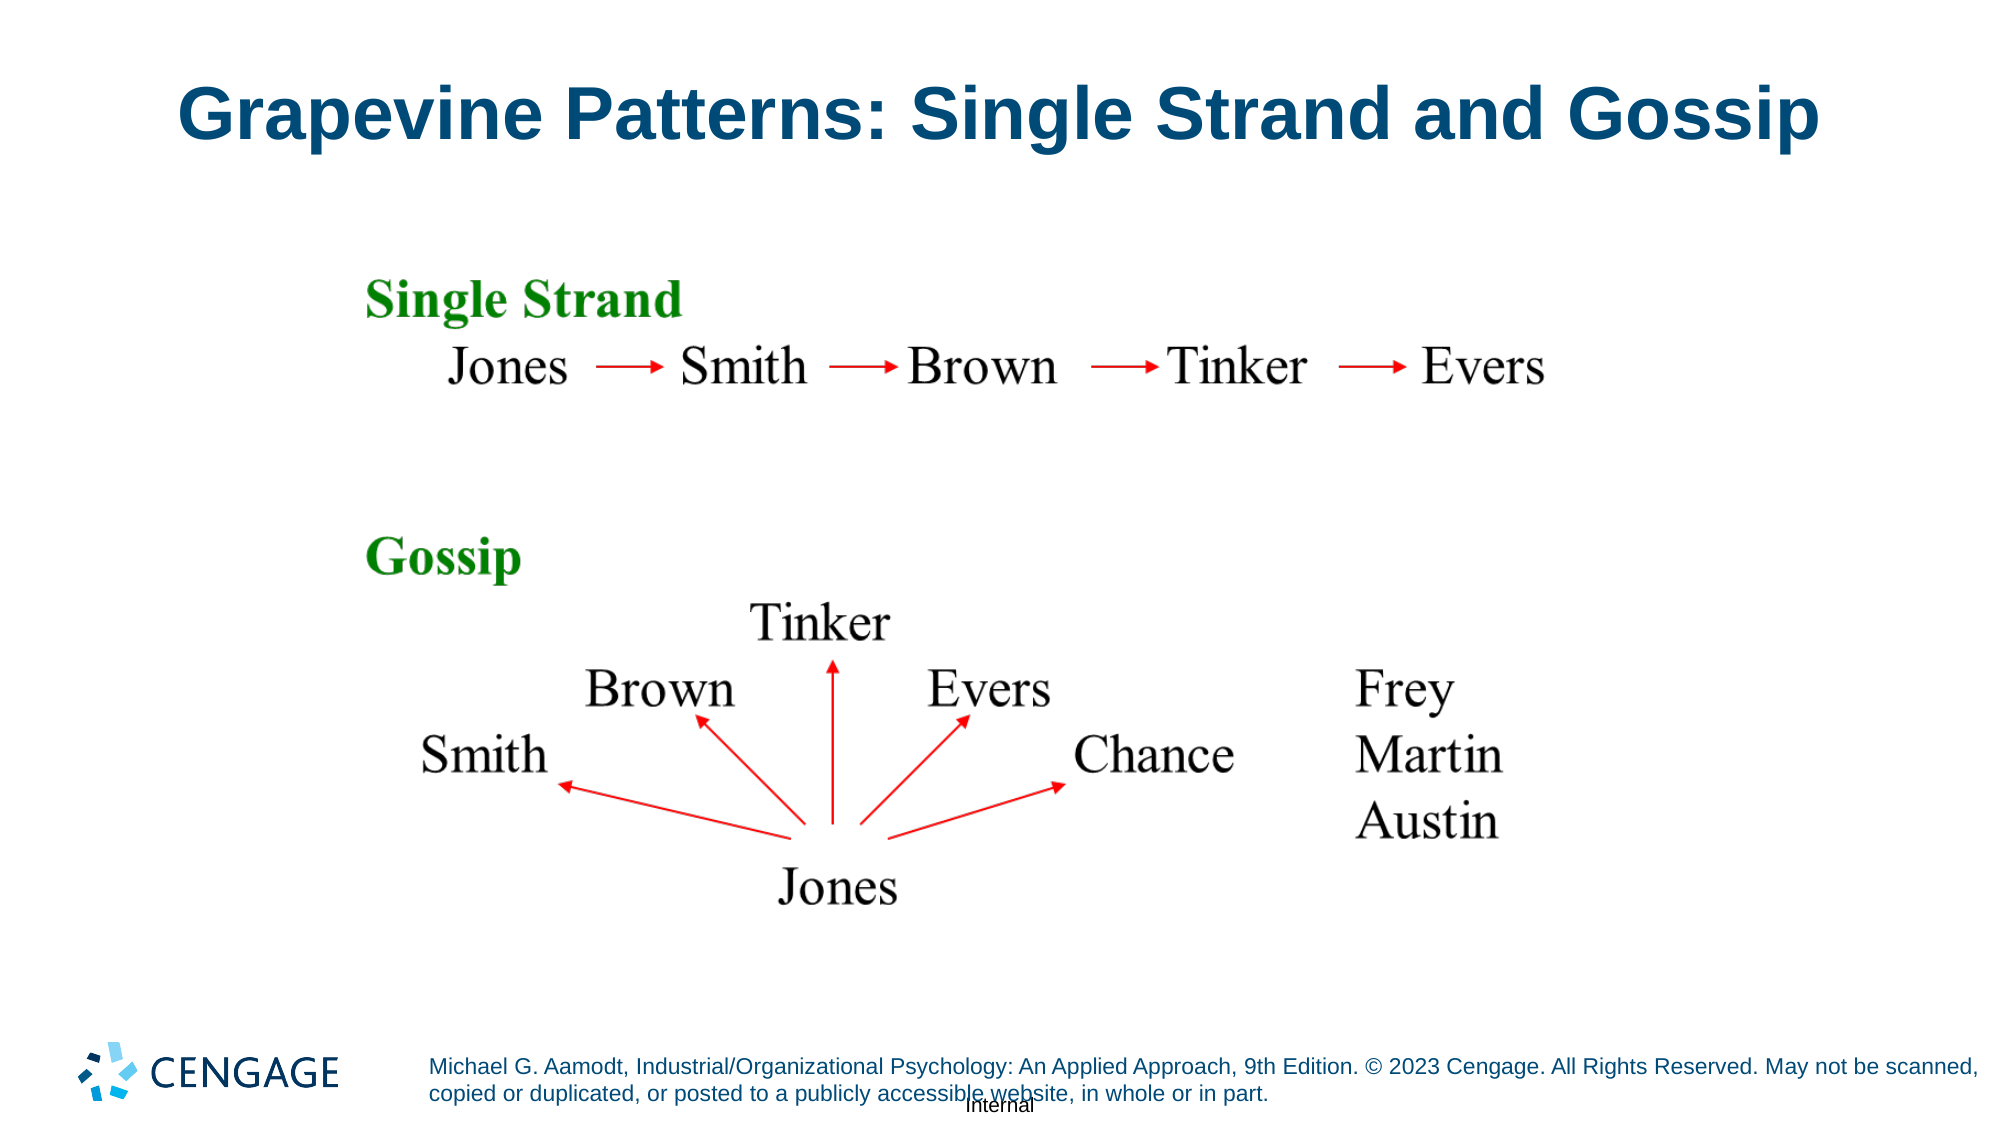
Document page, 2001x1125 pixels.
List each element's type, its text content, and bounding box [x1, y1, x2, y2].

title Grapevine Patterns: Single Strand and Gossip [137, 59, 1863, 171]
picture [331, 447, 1536, 951]
picture [78, 1042, 338, 1101]
picture [331, 247, 1669, 430]
